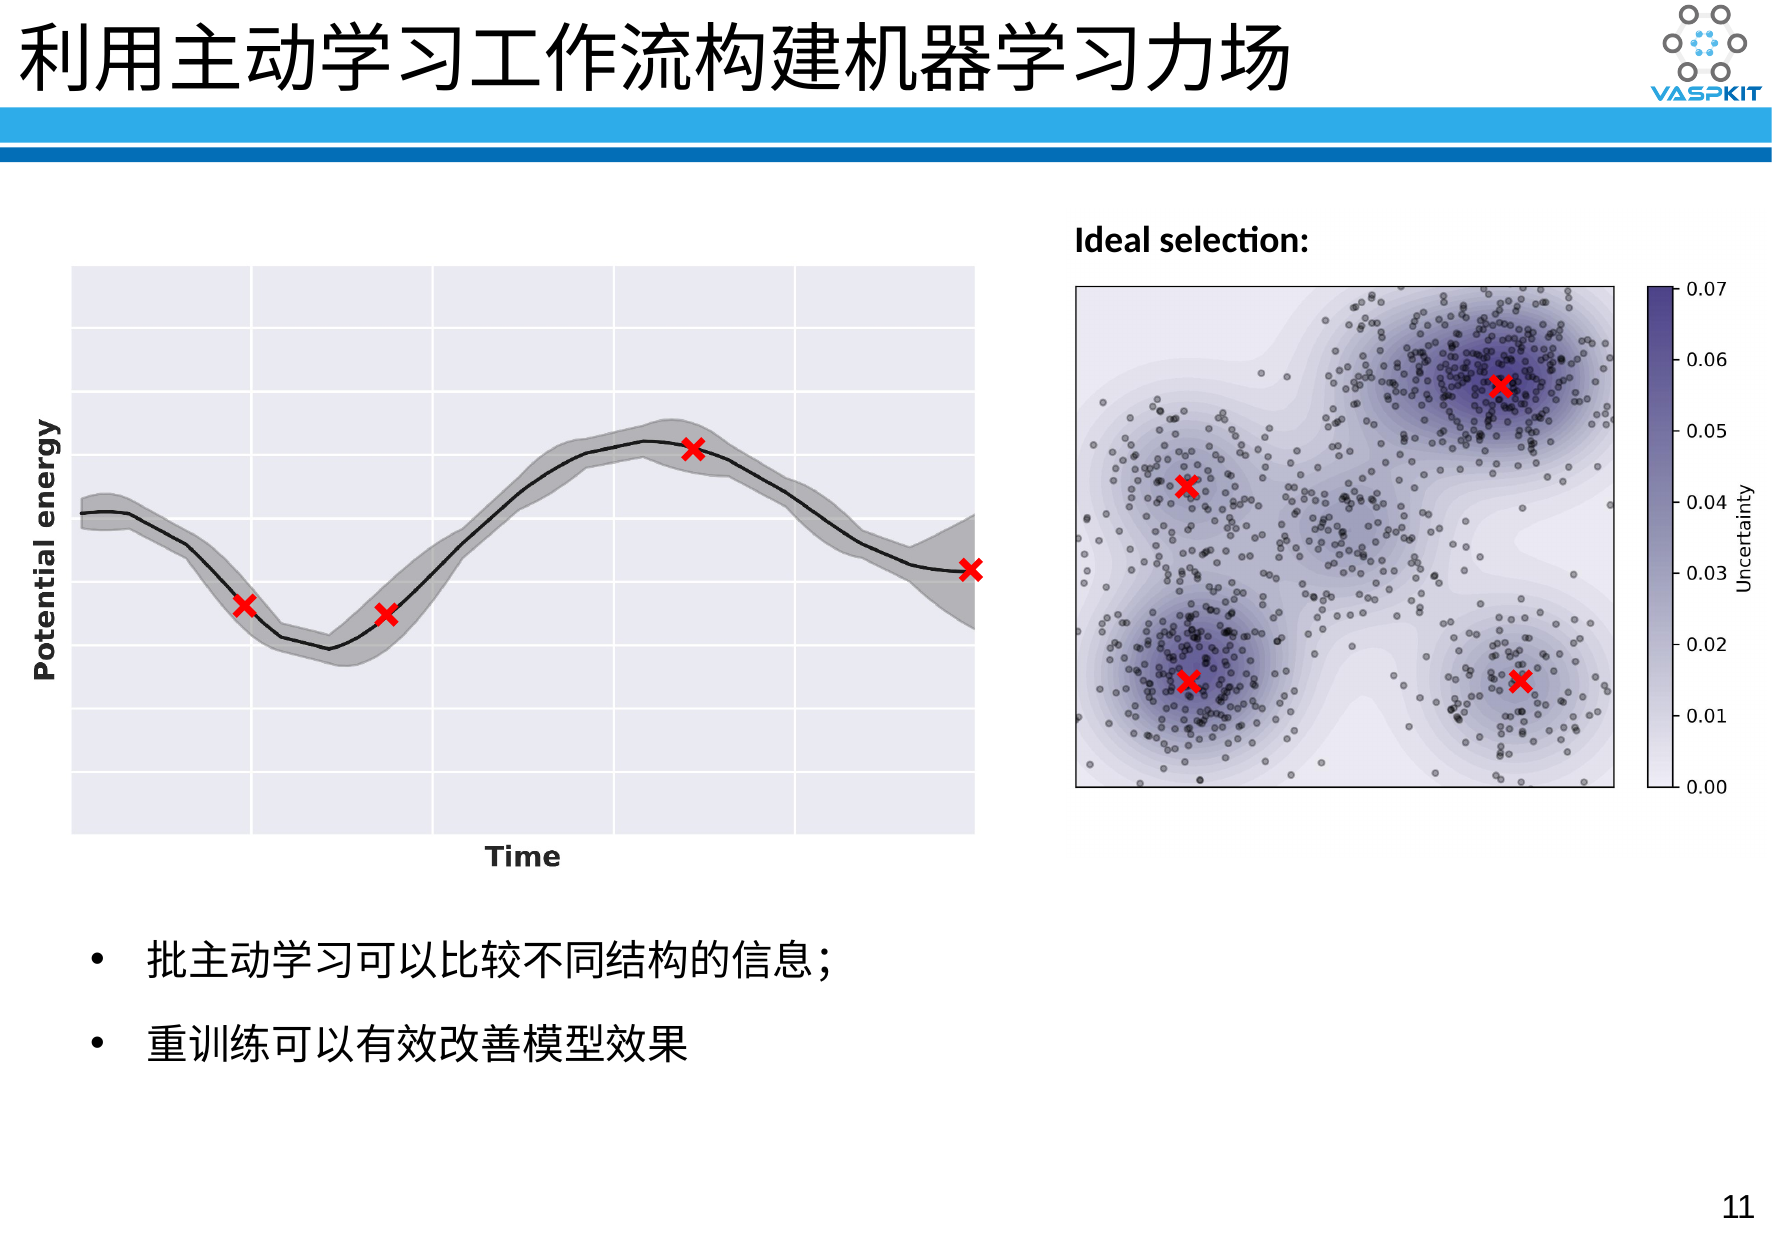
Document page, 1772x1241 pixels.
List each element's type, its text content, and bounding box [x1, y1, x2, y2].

picture [1066, 208, 1767, 858]
picture [0, 234, 1006, 905]
text_box 批主动学习可以比较不同结构的信息； 重训练可以有效改善模型效果 [90, 908, 1281, 1068]
text_box 利用主动学习工作流构建机器学习力场 [3, 3, 1772, 108]
slide_number 10 [1372, 1172, 1771, 1239]
